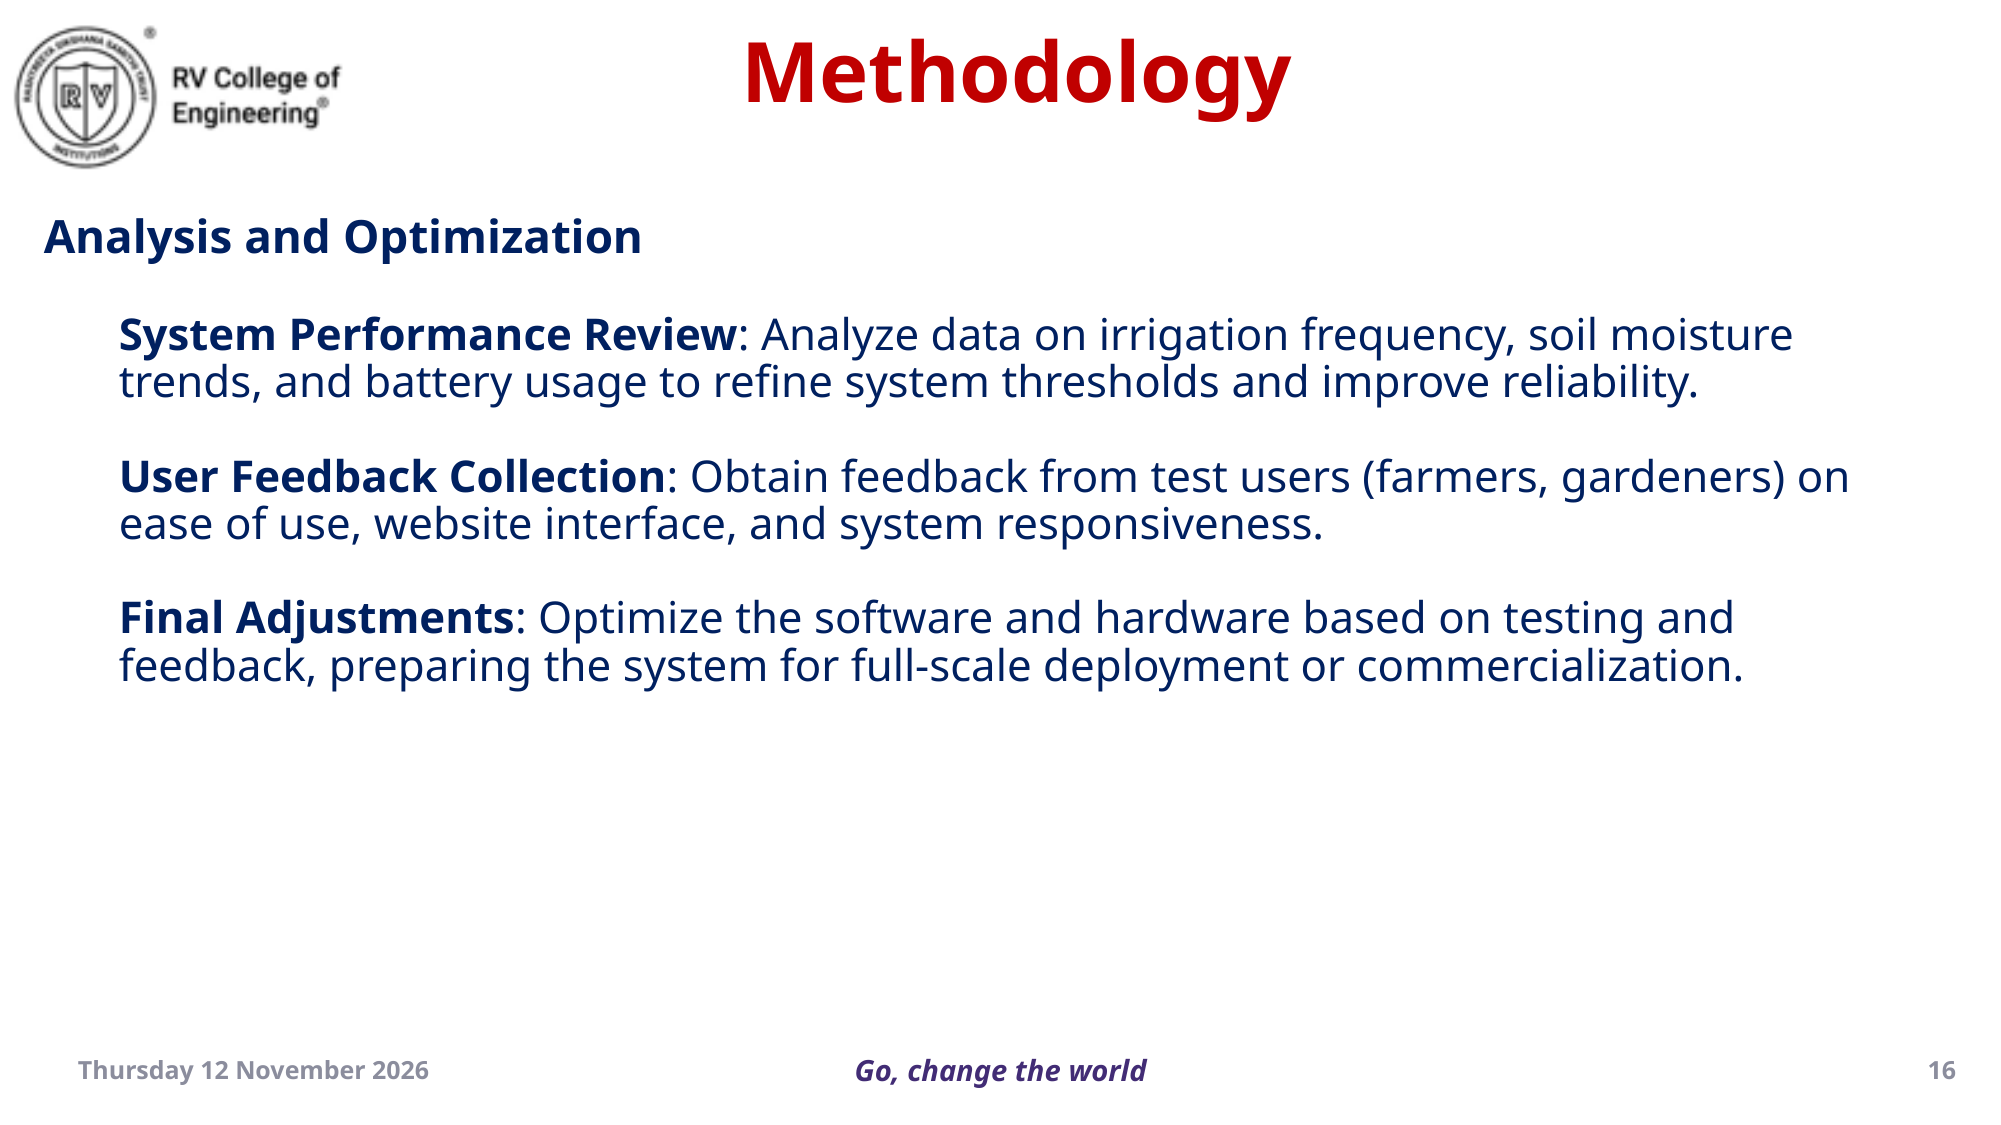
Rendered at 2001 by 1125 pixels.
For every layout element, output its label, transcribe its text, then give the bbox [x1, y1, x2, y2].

slide_number 16 [1521, 1041, 1972, 1102]
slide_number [28, 1041, 479, 1102]
list Analysis and Optimization System Performance Review: Analyze data on irrigation frequency, soil moisture trends, and battery usage to refine system thresholds and improve reliability. User Feedback Collection: Obtain feedback from test users (farmers, gardeners) on ease of use, website interface, and system responsiveness. Final Adjustments: Optimize the software and hardware based on testing and feedback, preparing the system for full-scale deployment or commercialization. [28, 206, 1972, 1014]
picture [0, 12, 363, 177]
text_box Methodology [348, 0, 1686, 139]
